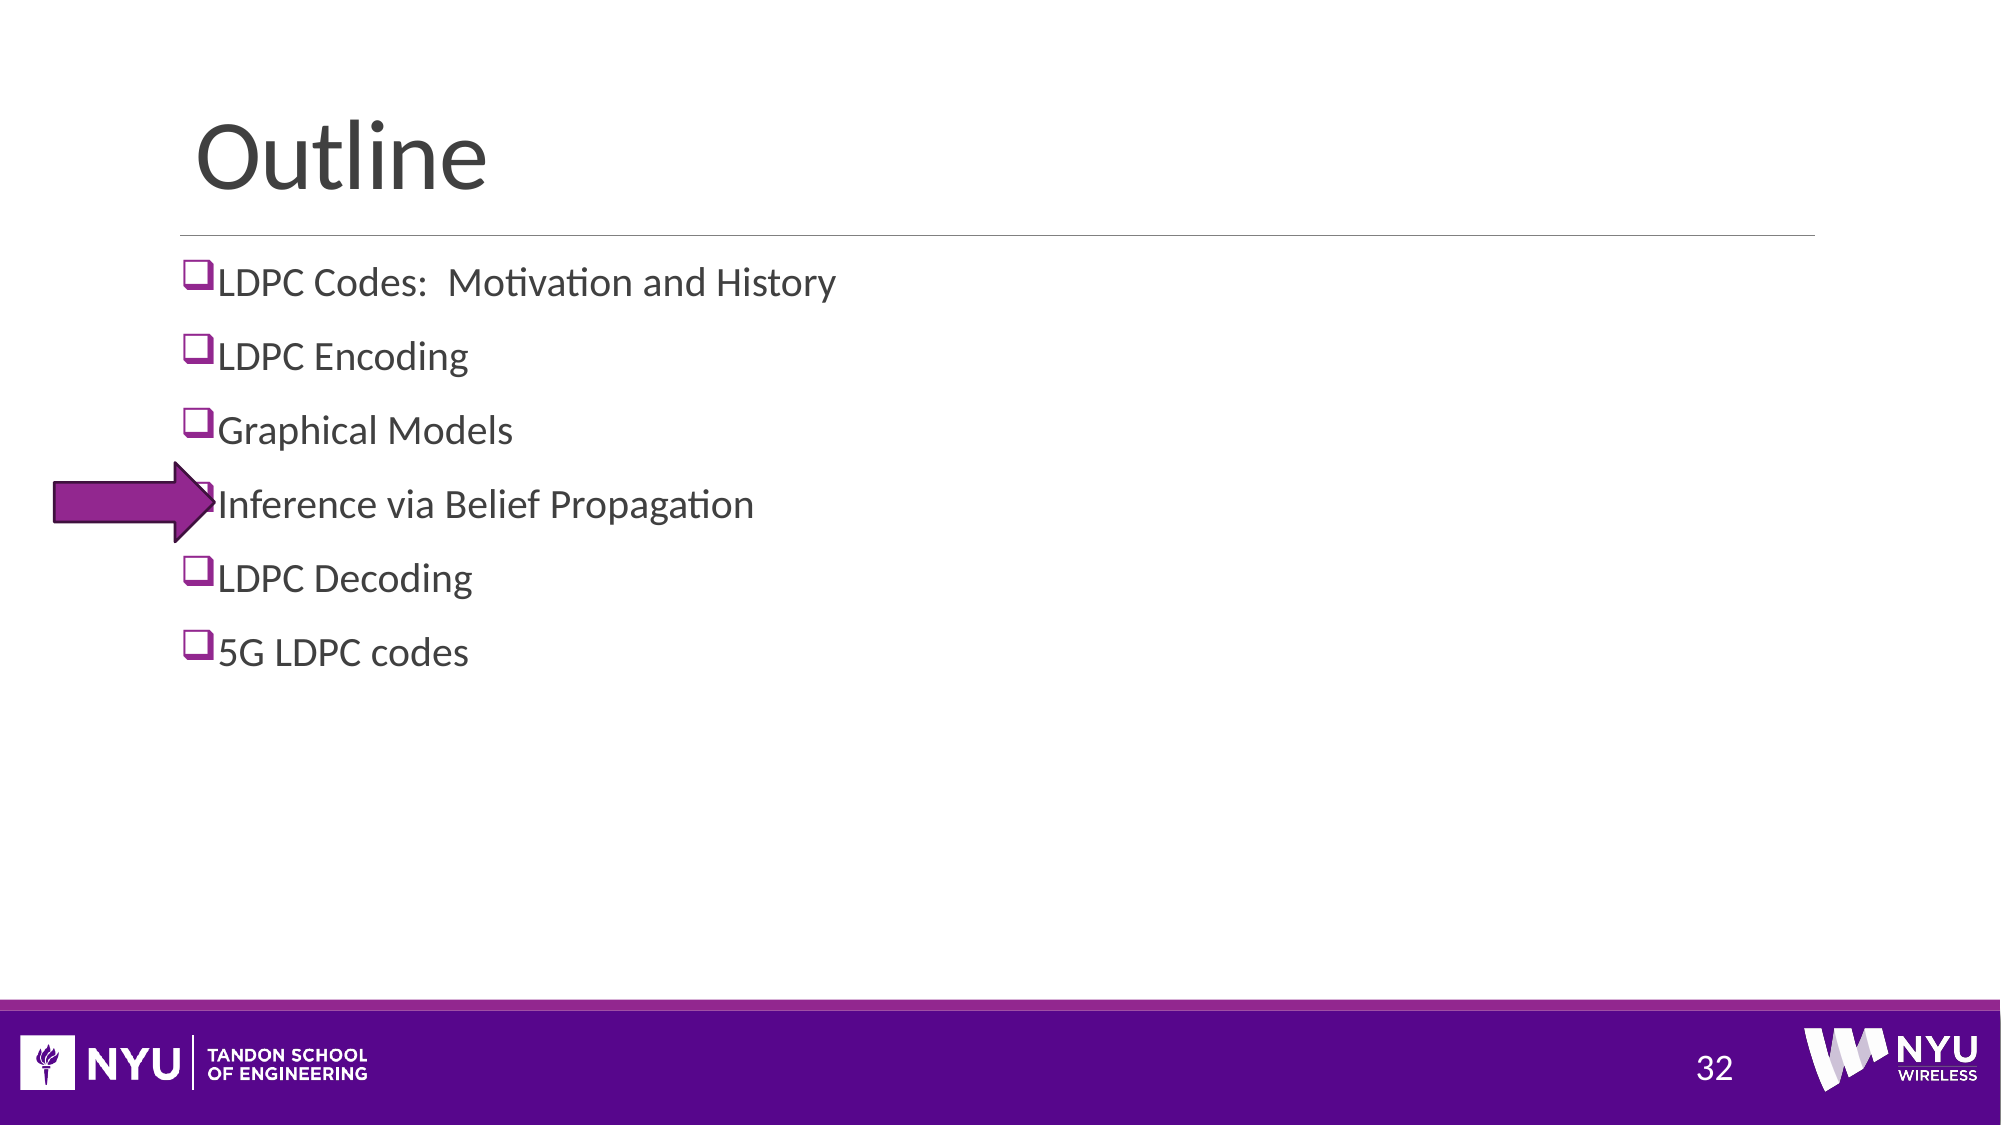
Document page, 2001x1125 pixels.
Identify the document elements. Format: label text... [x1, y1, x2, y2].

list LDPC Codes: Motivation and History LDPC Encoding Graphical Models Inference via Belief Propagation LDPC Decoding 5G LDPC codes [180, 252, 1830, 963]
title Outline [180, 47, 1830, 218]
slide_number 32 [1533, 1035, 1749, 1096]
text_box [52, 461, 216, 544]
